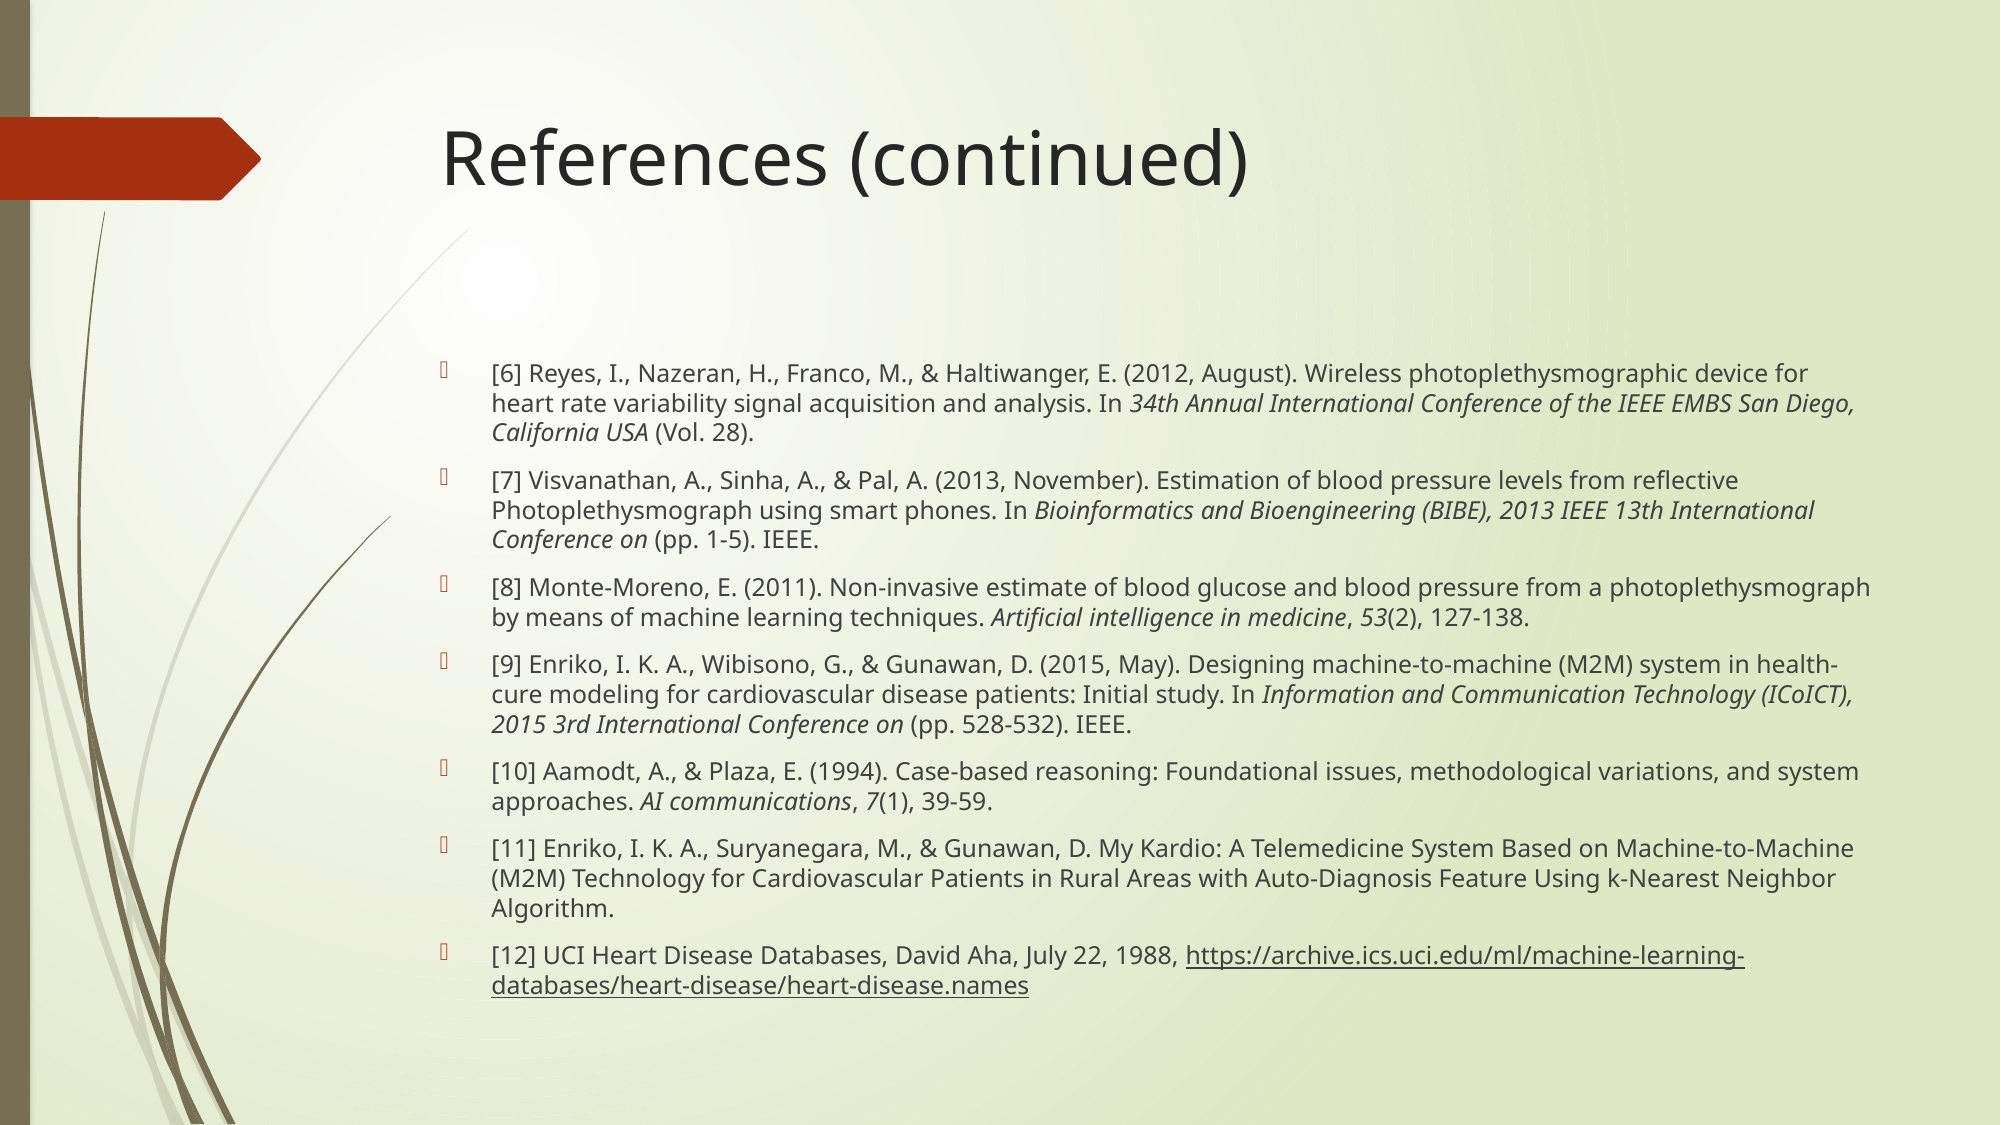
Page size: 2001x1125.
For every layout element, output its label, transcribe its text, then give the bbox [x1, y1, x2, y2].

list [6] Reyes, I., Nazeran, H., Franco, M., & Haltiwanger, E. (2012, August). Wireless photoplethysmographic device for heart rate variability signal acquisition and analysis. In 34th Annual International Conference of the IEEE EMBS San Diego, California USA (Vol. 28). [7] Visvanathan, A., Sinha, A., & Pal, A. (2013, November). Estimation of blood pressure levels from reflective Photoplethysmograph using smart phones. In Bioinformatics and Bioengineering (BIBE), 2013 IEEE 13th International Conference on (pp. 1-5). IEEE. [8] Monte-Moreno, E. (2011). Non-invasive estimate of blood glucose and blood pressure from a photoplethysmograph by means of machine learning techniques. Artificial intelligence in medicine, 53(2), 127-138. [9] Enriko, I. K. A., Wibisono, G., & Gunawan, D. (2015, May). Designing machine-to-machine (M2M) system in health-cure modeling for cardiovascular disease patients: Initial study. In Information and Communication Technology (ICoICT), 2015 3rd International Conference on (pp. 528-532). IEEE. [10] Aamodt, A., & Plaza, E. (1994). Case-based reasoning: Foundational issues, methodological variations, and system approaches. AI communications, 7(1), 39-59. [11] Enriko, I. K. A., Suryanegara, M., & Gunawan, D. My Kardio: A Telemedicine System Based on Machine-to-Machine (M2M) Technology for Cardiovascular Patients in Rural Areas with Auto-Diagnosis Feature Using k-Nearest Neighbor Algorithm. [12] UCI Heart Disease Databases, David Aha, July 22, 1988, https://archive.ics.uci.edu/ml/machine-learning-databases/heart-disease/heart-disease.names [424, 350, 1888, 1015]
title References (continued) [425, 102, 1888, 313]
